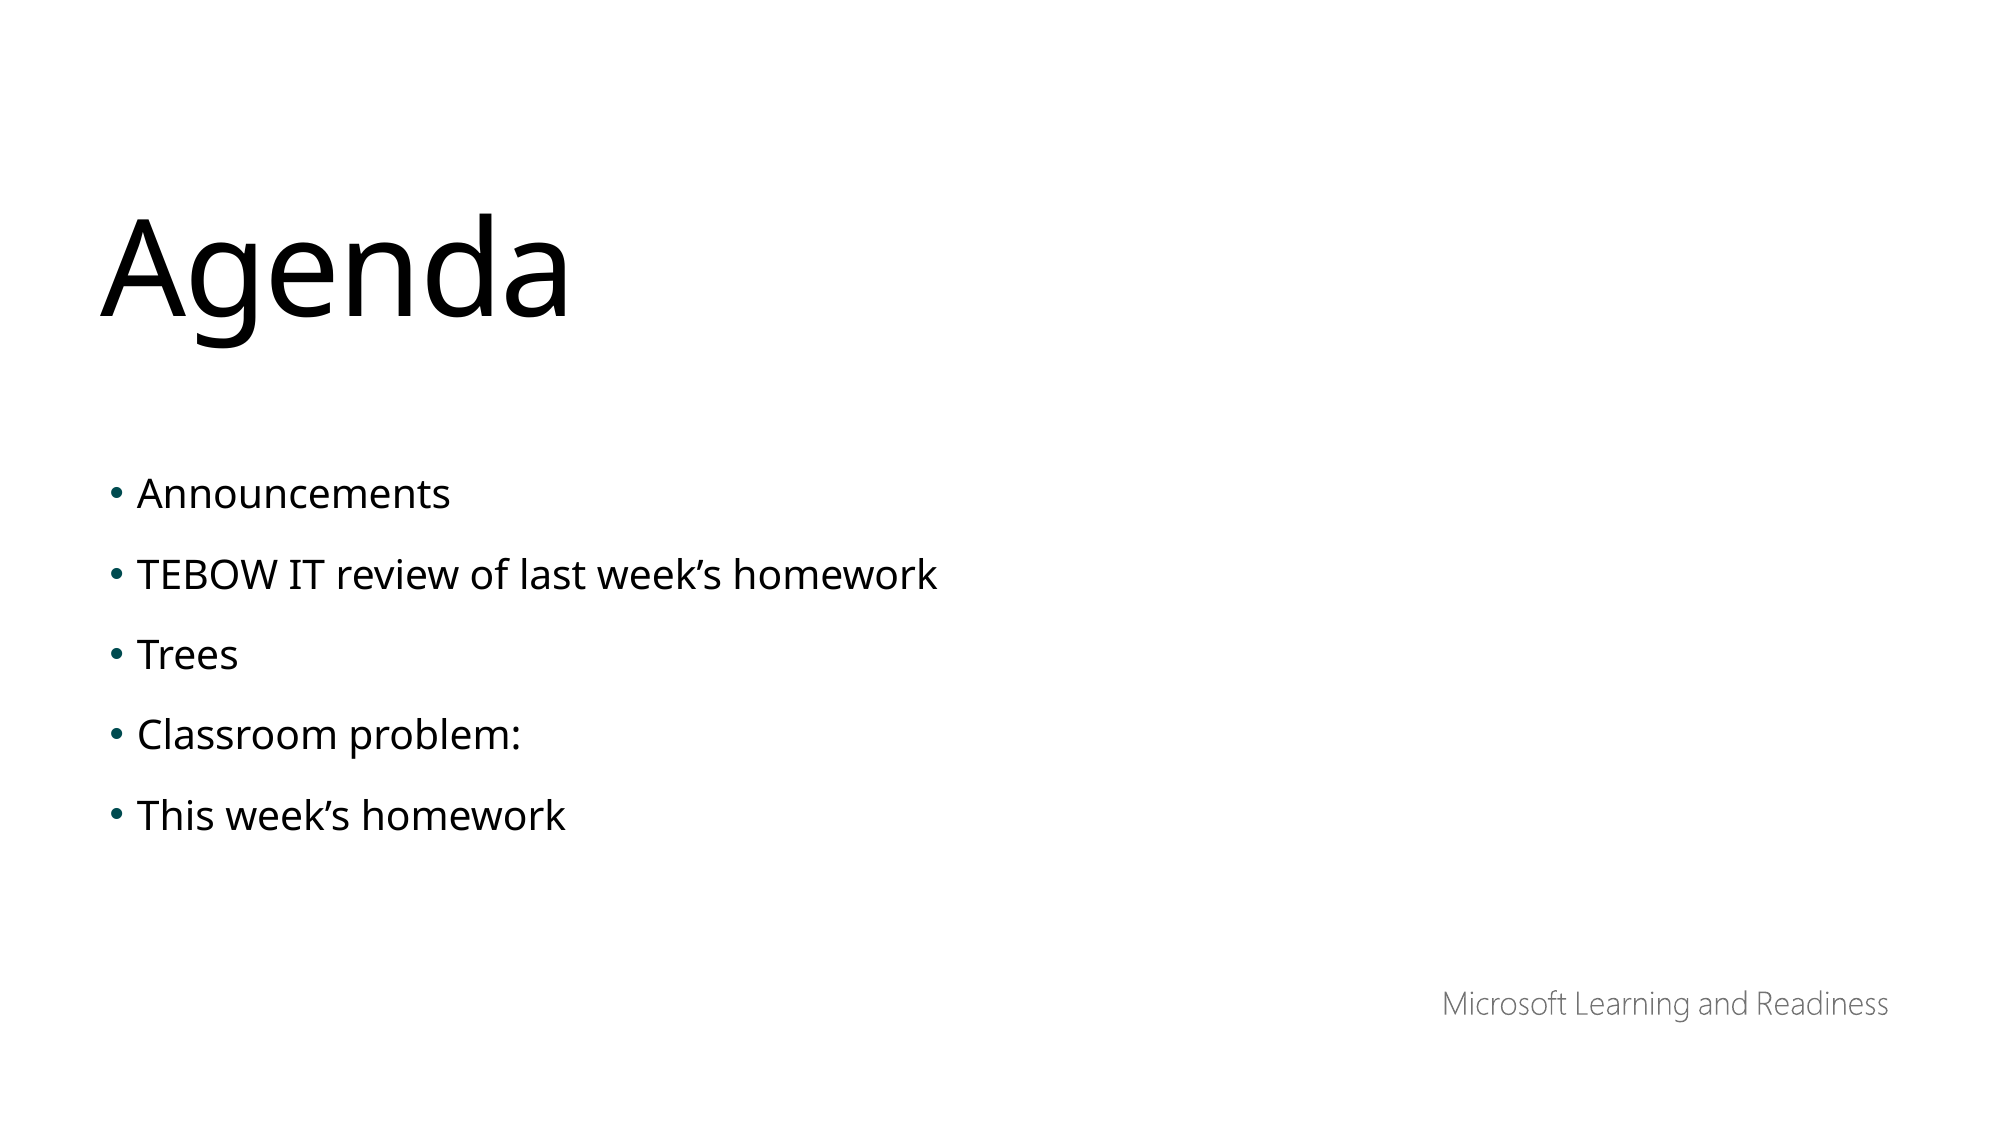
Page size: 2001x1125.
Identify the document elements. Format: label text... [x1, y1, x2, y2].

list Announcements TEBOW IT review of last week’s homework Trees Classroom problem: This week’s homework [109, 461, 1877, 951]
list Agenda [100, 200, 1876, 327]
